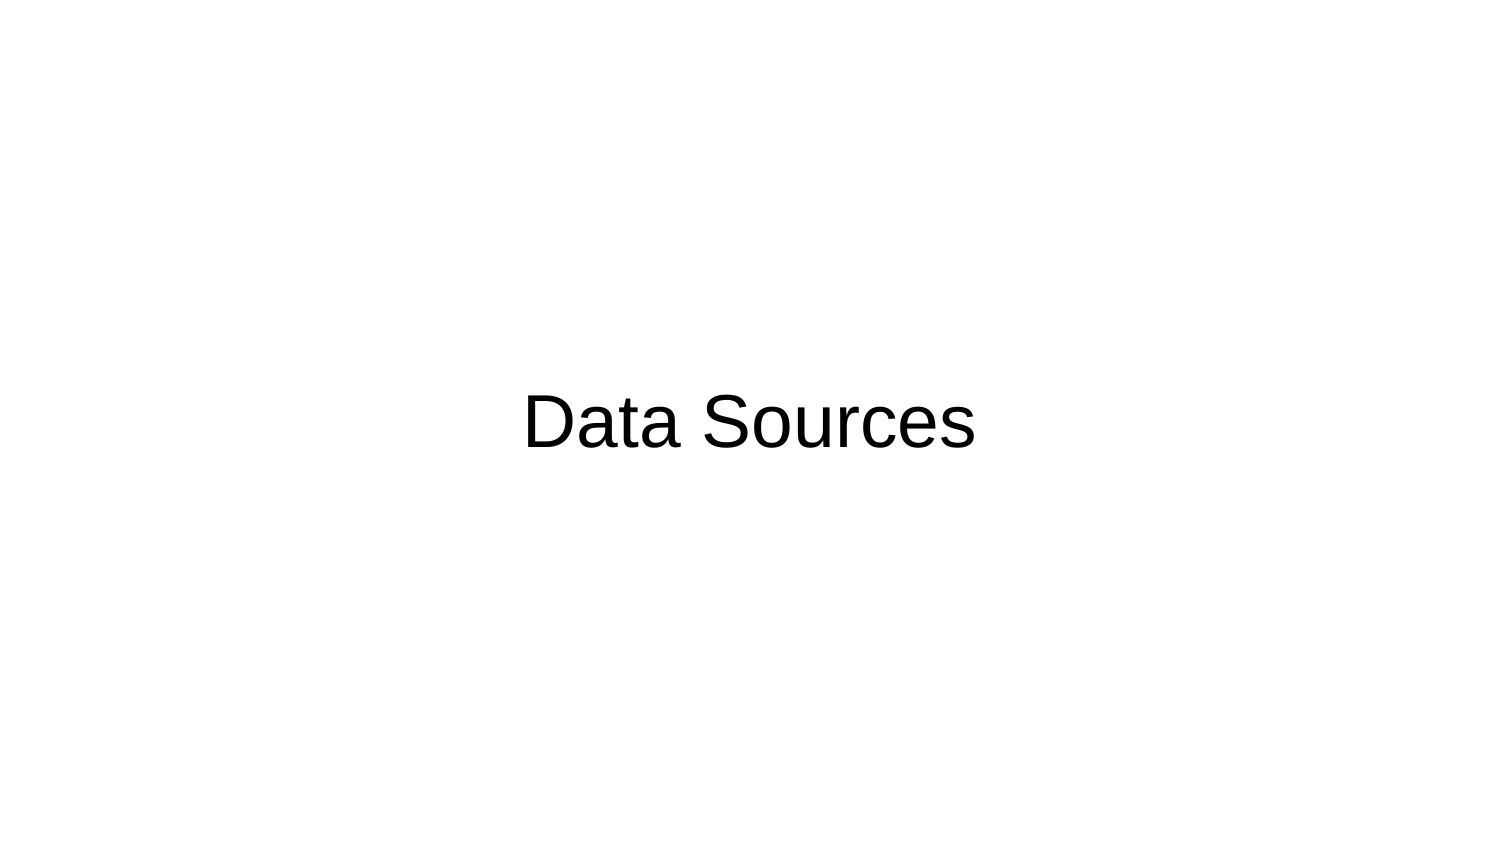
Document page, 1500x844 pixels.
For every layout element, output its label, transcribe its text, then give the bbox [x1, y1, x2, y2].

title Data Sources [51, 352, 1449, 491]
